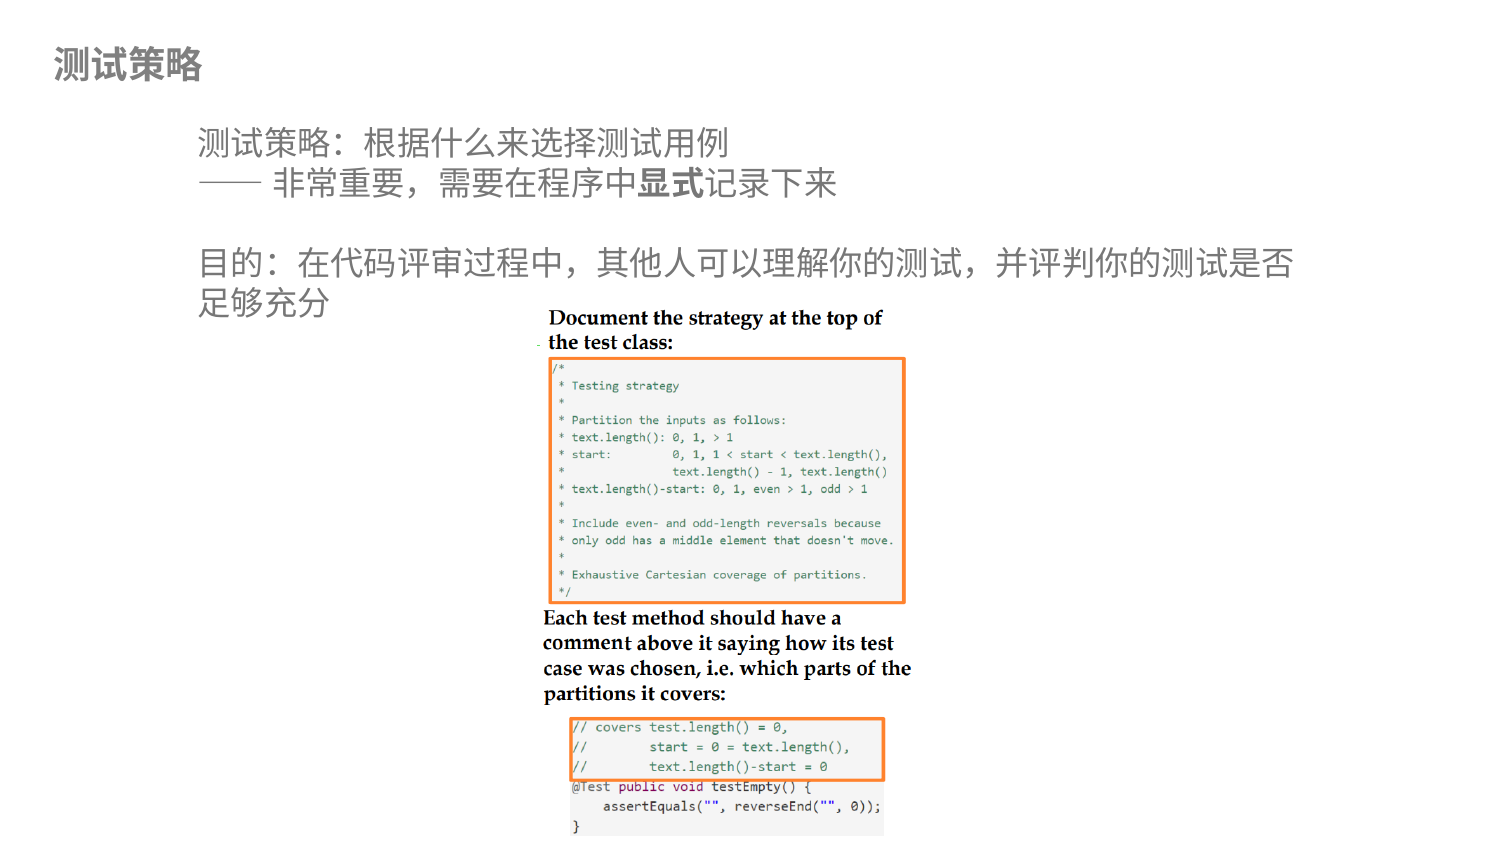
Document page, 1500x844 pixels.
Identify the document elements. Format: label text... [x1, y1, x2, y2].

text_box 测试策略：根据什么来选择测试用例 ——非常重要，需要在程序中显式记录下来 目的：在代码评审过程中，其他人可以理解你的测试，并评判你的测试是否足够充分 [182, 114, 1317, 329]
text_box 测试策略 [53, 32, 467, 95]
picture [537, 303, 916, 837]
